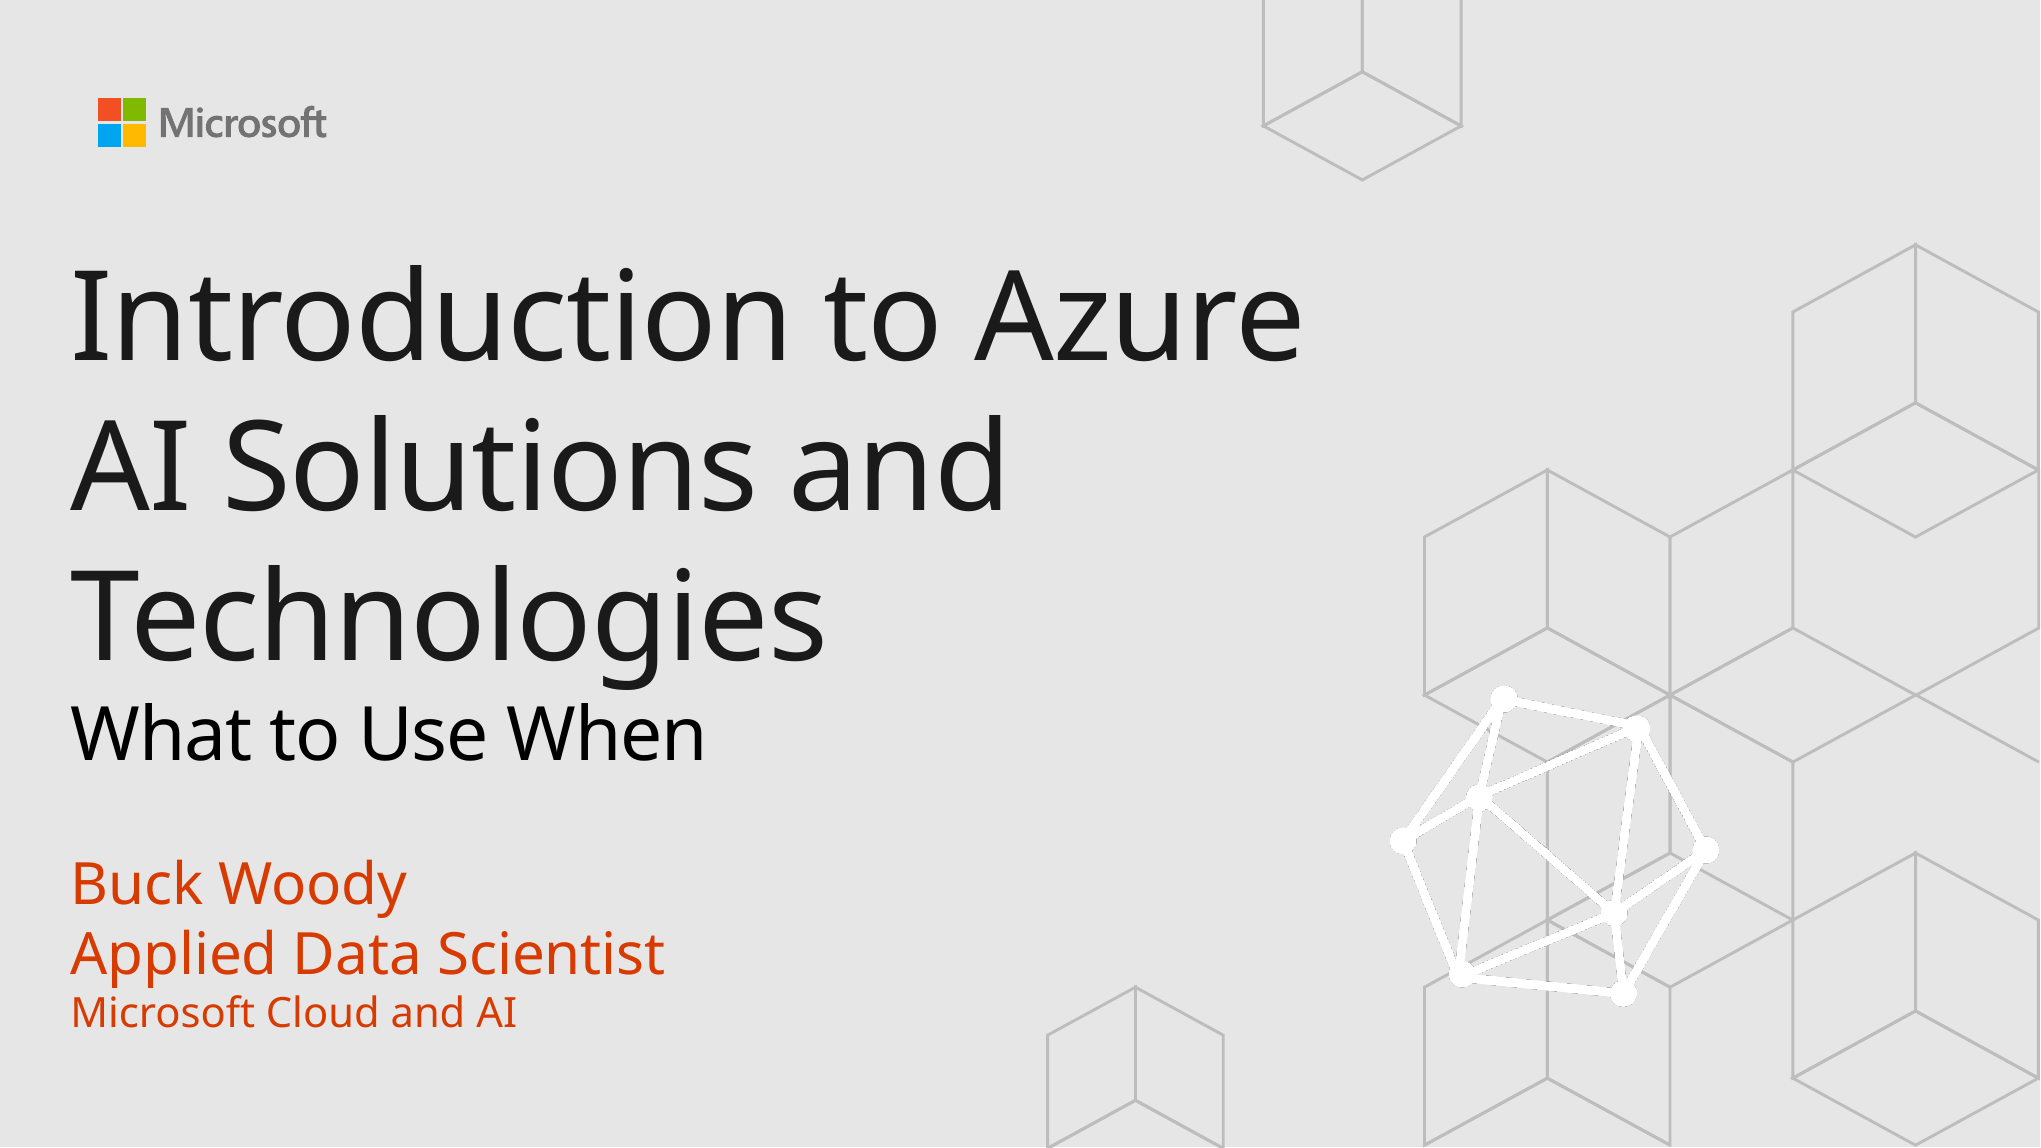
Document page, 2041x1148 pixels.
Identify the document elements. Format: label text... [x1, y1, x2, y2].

list Buck Woody Applied Data Scientist Microsoft Cloud and AI [70, 845, 705, 1038]
title Introduction to Azure AI Solutions and Technologies What to Use When [70, 141, 1433, 776]
picture [1389, 685, 1719, 1007]
